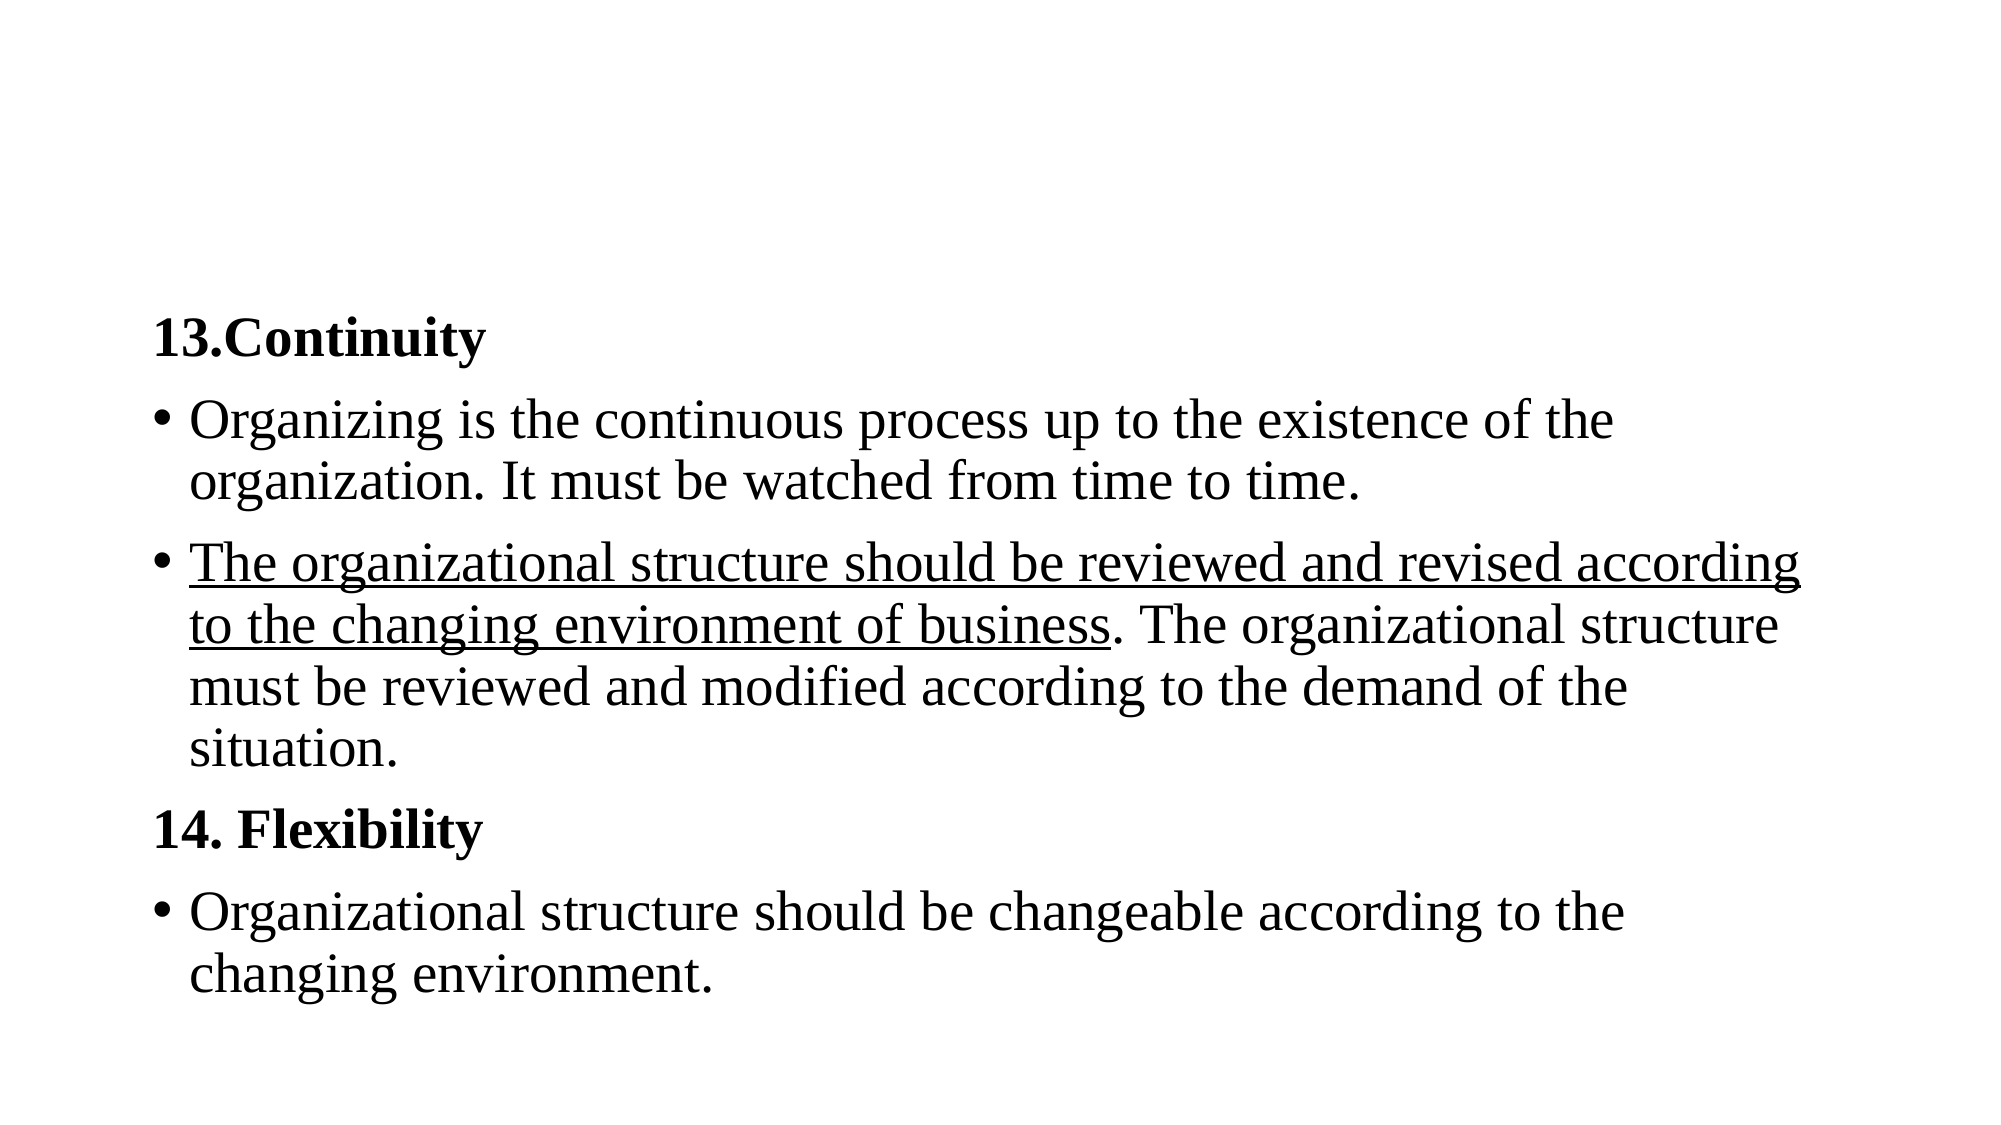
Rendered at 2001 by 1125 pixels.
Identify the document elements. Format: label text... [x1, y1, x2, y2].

list 13.Continuity Organizing is the continuous process up to the existence of the organization. It must be watched from time to time. The organizational structure should be reviewed and revised according to the changing environment of business. The organizational structure must be reviewed and modified according to the demand of the situation. 14. Flexibility Organizational structure should be changeable according to the changing environment. [137, 299, 1863, 1014]
